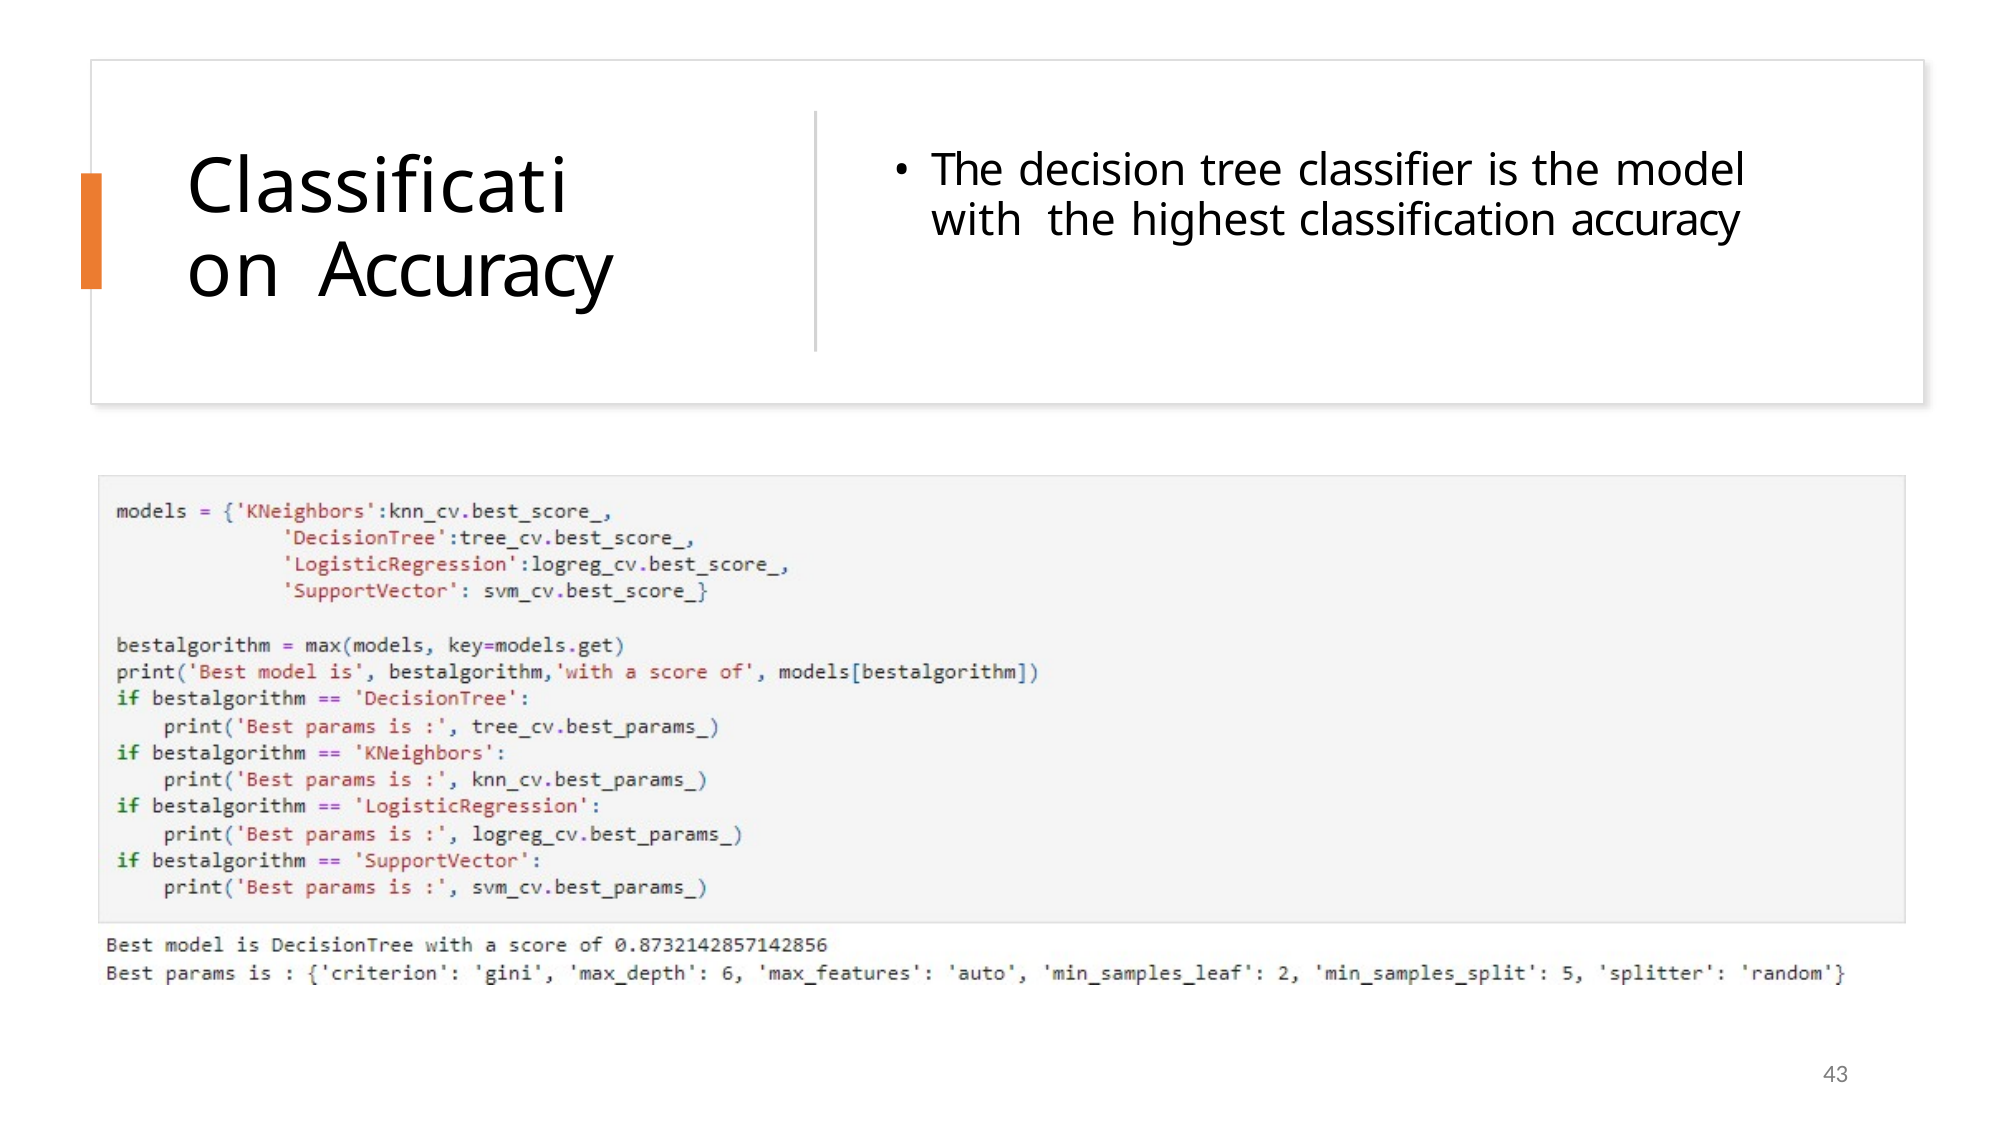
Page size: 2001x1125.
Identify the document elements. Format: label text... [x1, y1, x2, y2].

text_box 43 [1821, 1055, 1851, 1088]
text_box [87, 55, 1937, 417]
picture [98, 475, 1906, 985]
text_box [80, 110, 818, 352]
